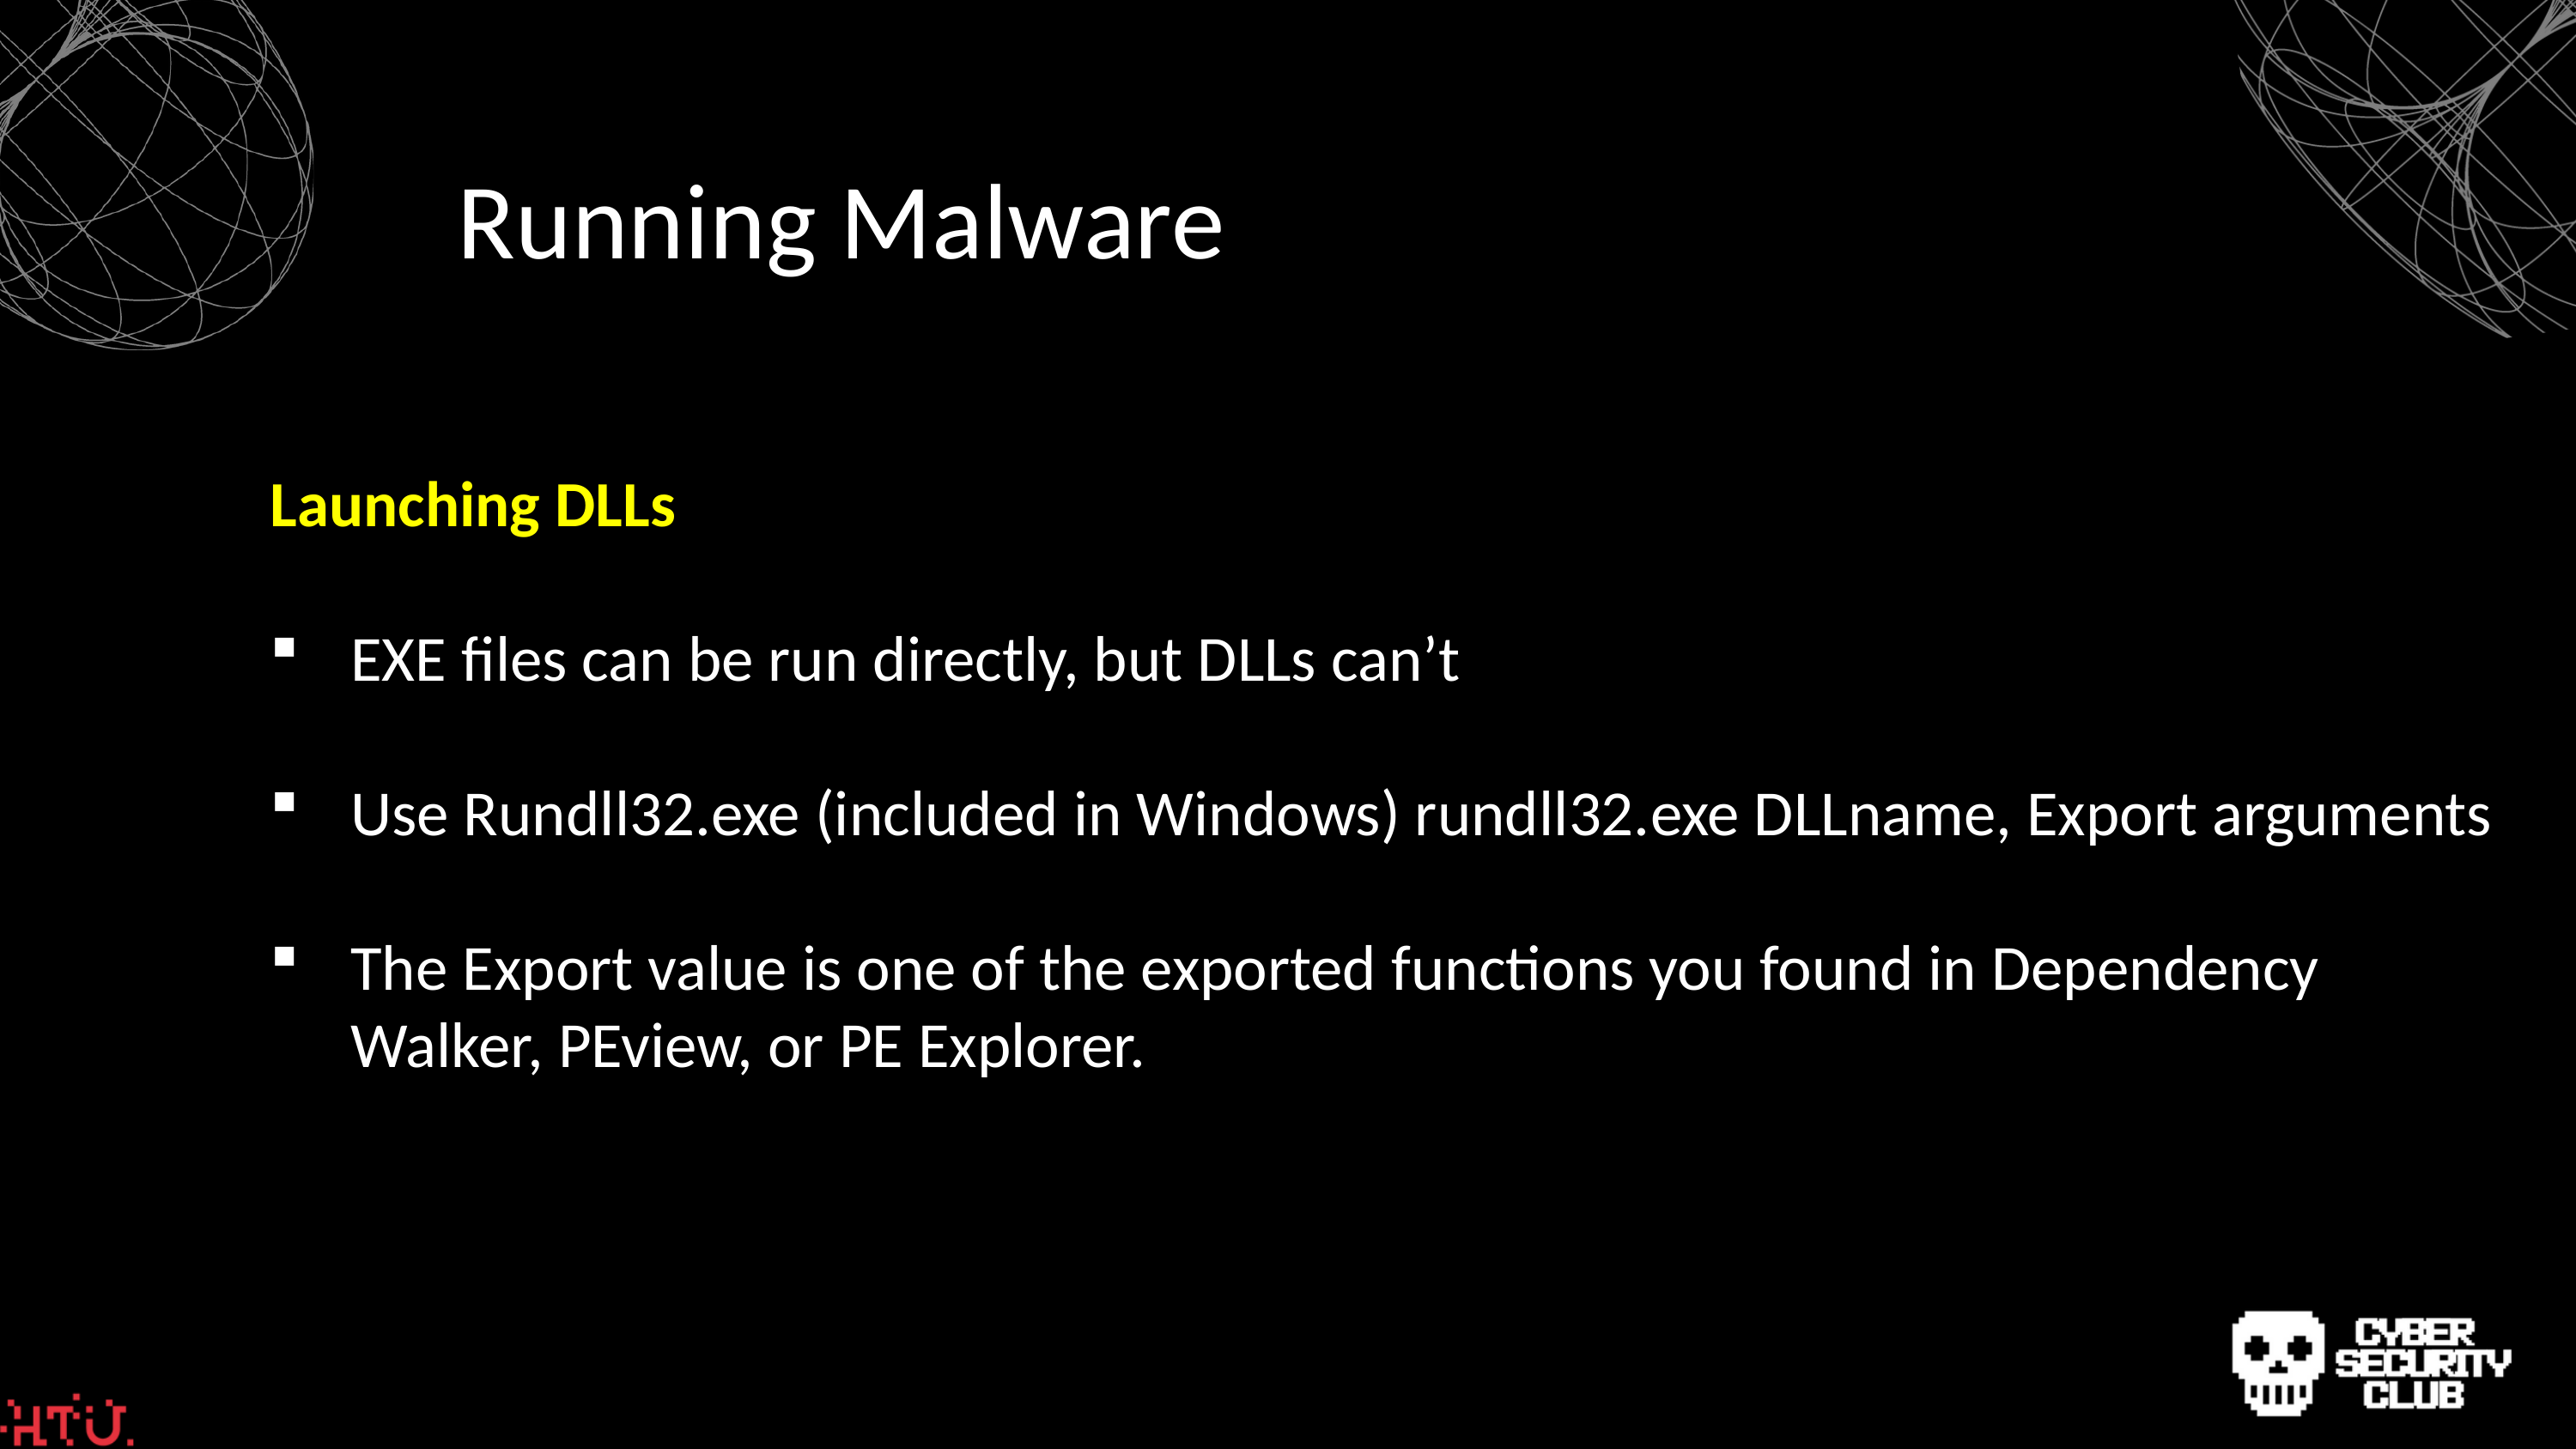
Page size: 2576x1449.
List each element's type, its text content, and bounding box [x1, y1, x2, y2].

text_box [2230, 0, 2576, 370]
text_box [0, 1353, 134, 1449]
text_box Running Malware [444, 145, 1288, 288]
text_box [0, 0, 314, 350]
text_box [2224, 1303, 2516, 1421]
text_box Launching DLLs EXE files can be run directly, but DLLs can’t Use Rundll32.exe (included in Windows) rundll32.exe DLLname, Export arguments The Export value is one of the exported functions you found in Dependency Walker, PEview, or PE Explorer. [258, 456, 2533, 1087]
